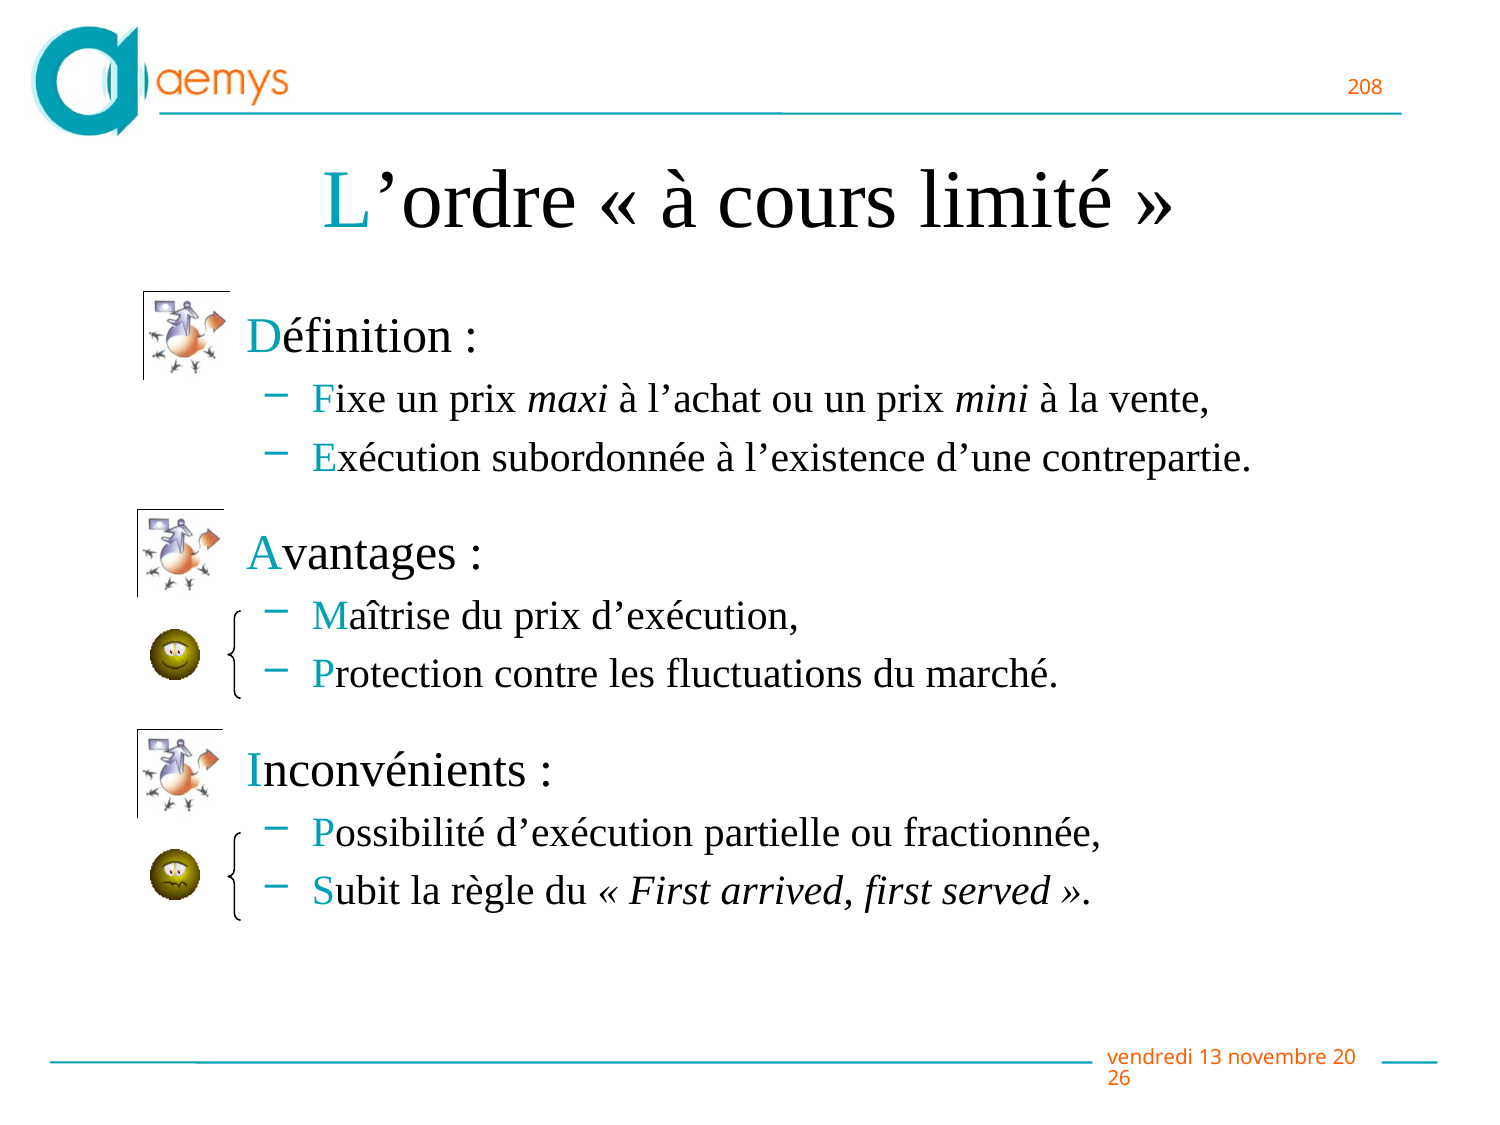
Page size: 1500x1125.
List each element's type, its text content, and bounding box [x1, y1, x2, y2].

picture [149, 629, 201, 680]
picture [143, 291, 230, 380]
text_box [228, 832, 241, 921]
picture [149, 849, 201, 901]
picture [136, 729, 224, 818]
picture [29, 24, 290, 138]
list Définition : Fixe un prix maxi à l’achat ou un prix mini à la vente, Exécution subordonnée à l’existence d’une contrepartie. Avantages : Maîtrise du prix d’exécution, Protection contre les fluctuations du marché. Inconvénients : Possibilité d’exécution partielle ou fractionnée, Subit la règle du « First arrived, first served ». [174, 295, 1338, 984]
title L’ordre « à cours limité » [112, 99, 1388, 288]
picture [137, 509, 224, 598]
text_box [228, 610, 241, 699]
